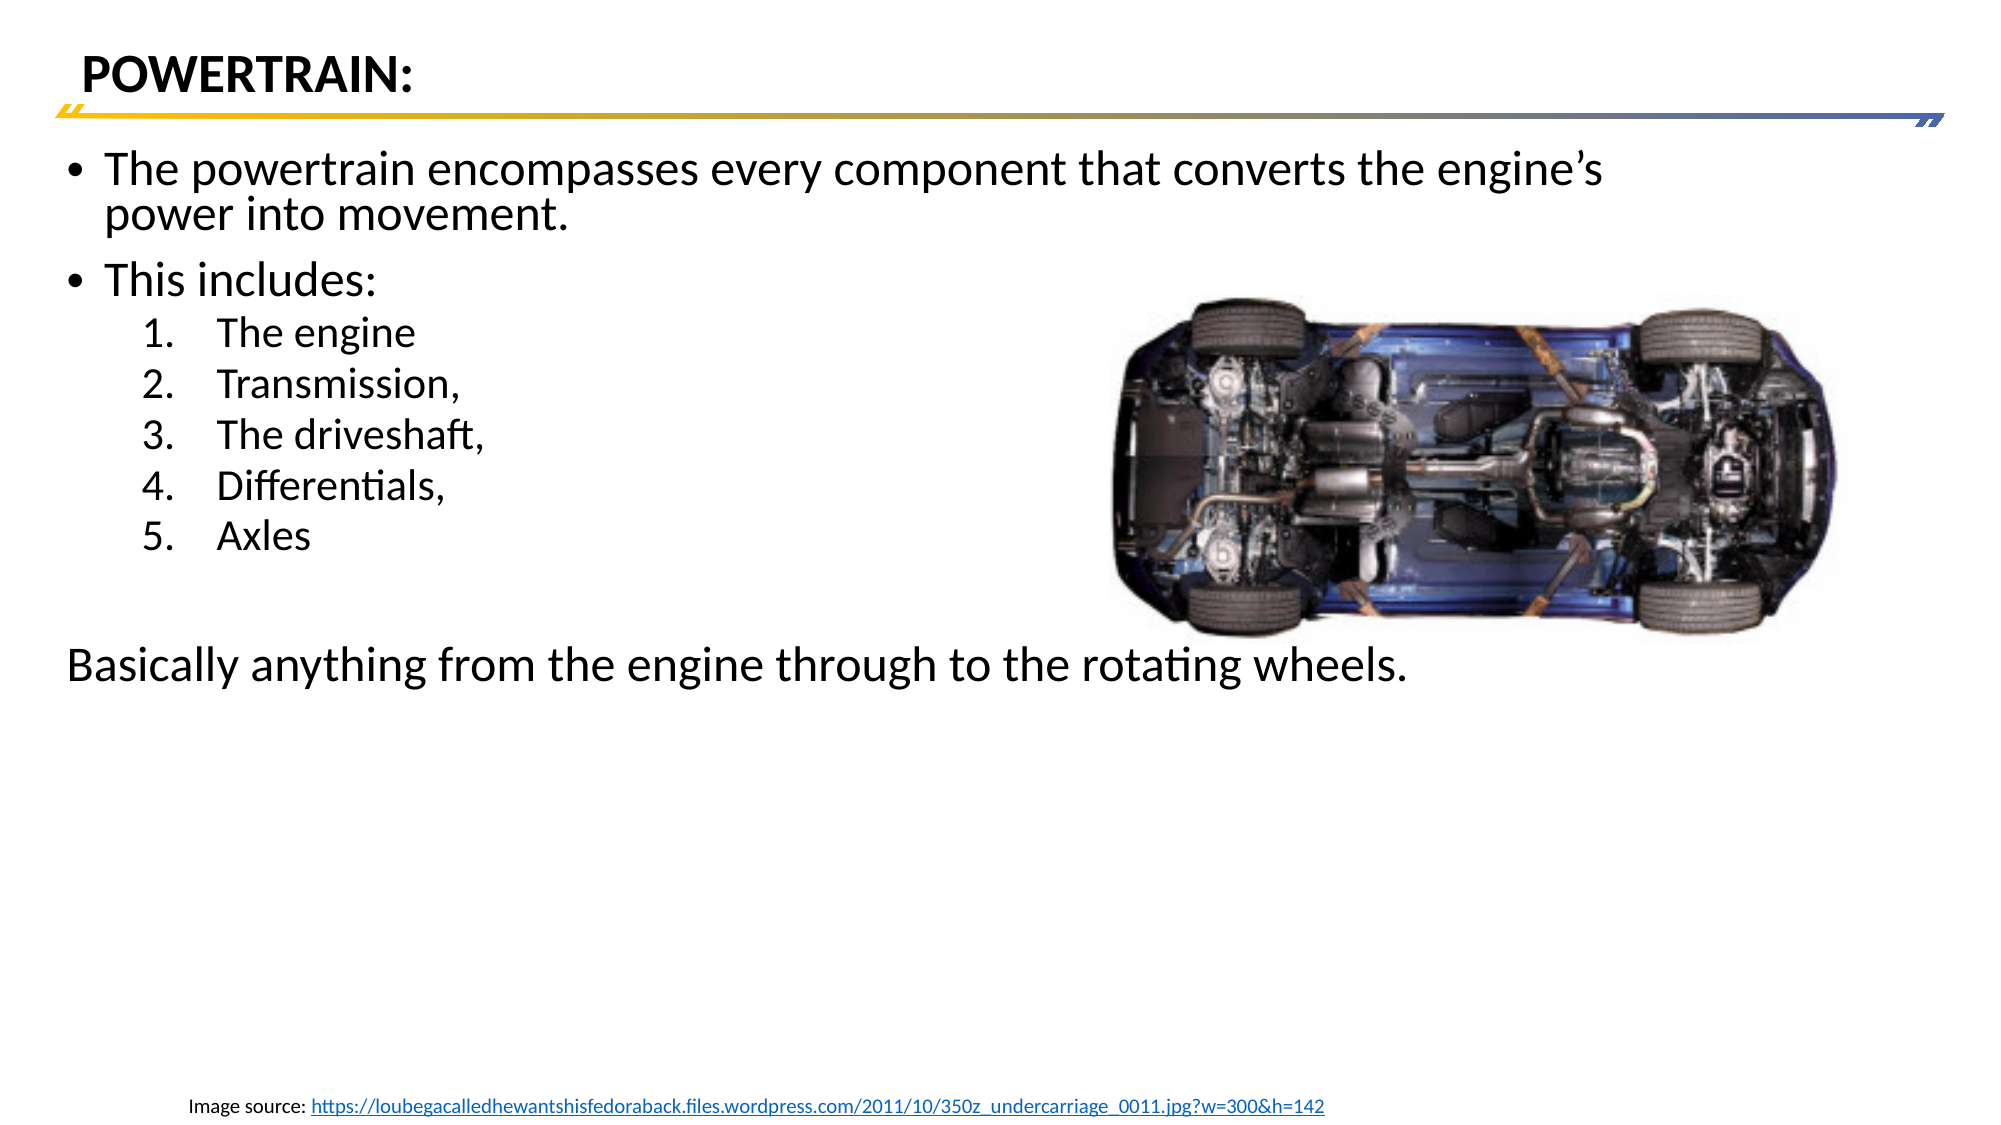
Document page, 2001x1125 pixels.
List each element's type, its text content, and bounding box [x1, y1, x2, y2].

text_box Image source: https://loubegacalledhewantshisfedoraback.files.wordpress.com/2011/10/350z_undercarriage_0011.jpg?w=300&h=142 [173, 1084, 1364, 1125]
list The powertrain encompasses every component that converts the engine’s power into movement. This includes: The engine Transmission, The driveshaft, Differentials, Axles Basically anything from the engine through to the rotating wheels. [55, 143, 1704, 1125]
title POWERTRAIN: [66, 0, 1934, 111]
picture [1109, 294, 1848, 645]
